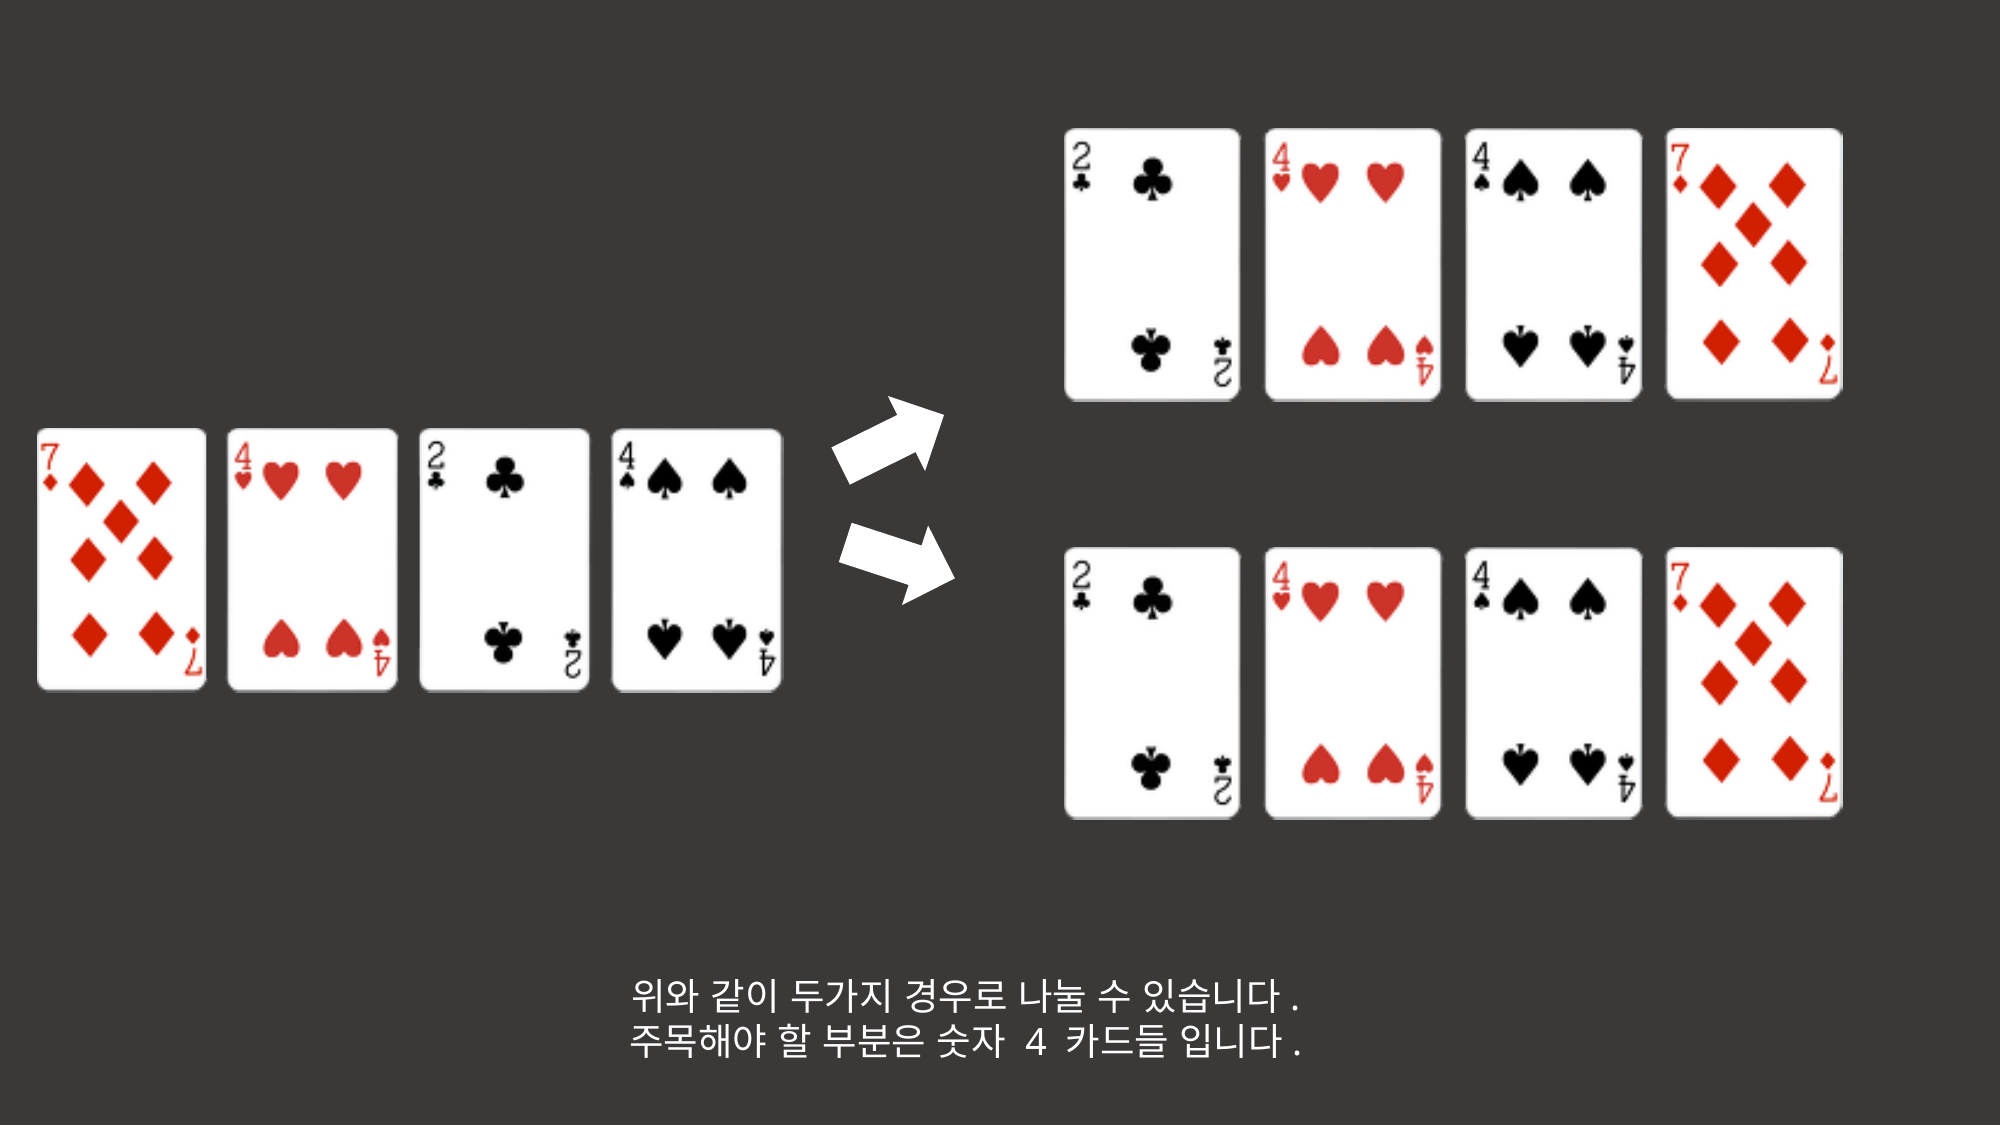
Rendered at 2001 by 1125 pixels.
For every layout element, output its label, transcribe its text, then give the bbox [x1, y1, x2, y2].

text_box [831, 395, 945, 485]
picture [1064, 128, 1843, 402]
picture [1064, 547, 1843, 820]
text_box [838, 522, 955, 606]
text_box 위와 같이 두가지 경우로 나눌 수 있습니다. 주목해야 할 부분은 숫자 4 카드들 입니다. [465, 965, 1466, 1071]
picture [36, 428, 784, 693]
